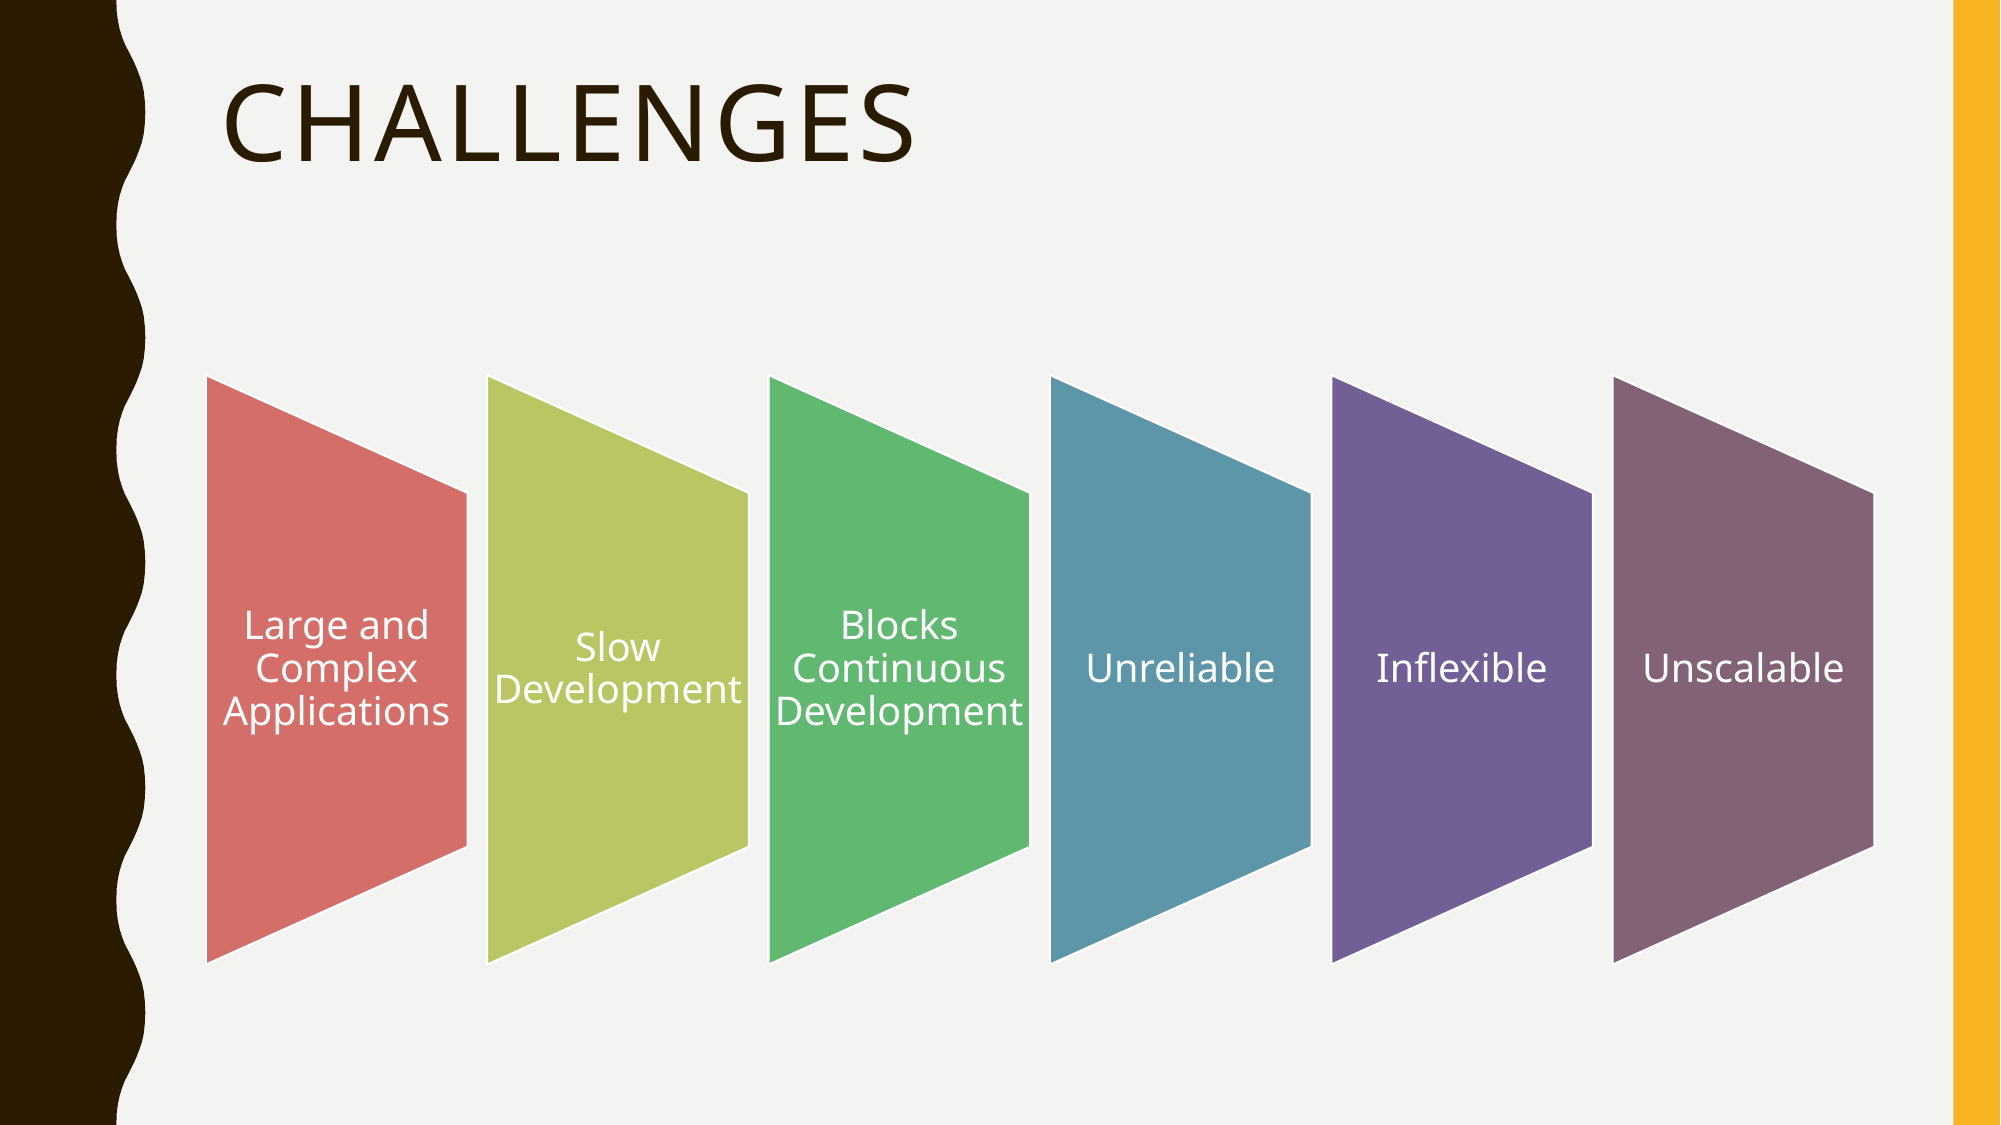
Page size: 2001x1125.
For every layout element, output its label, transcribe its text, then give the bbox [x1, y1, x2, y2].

title CHALLENGES [205, 62, 1875, 308]
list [205, 374, 1875, 965]
